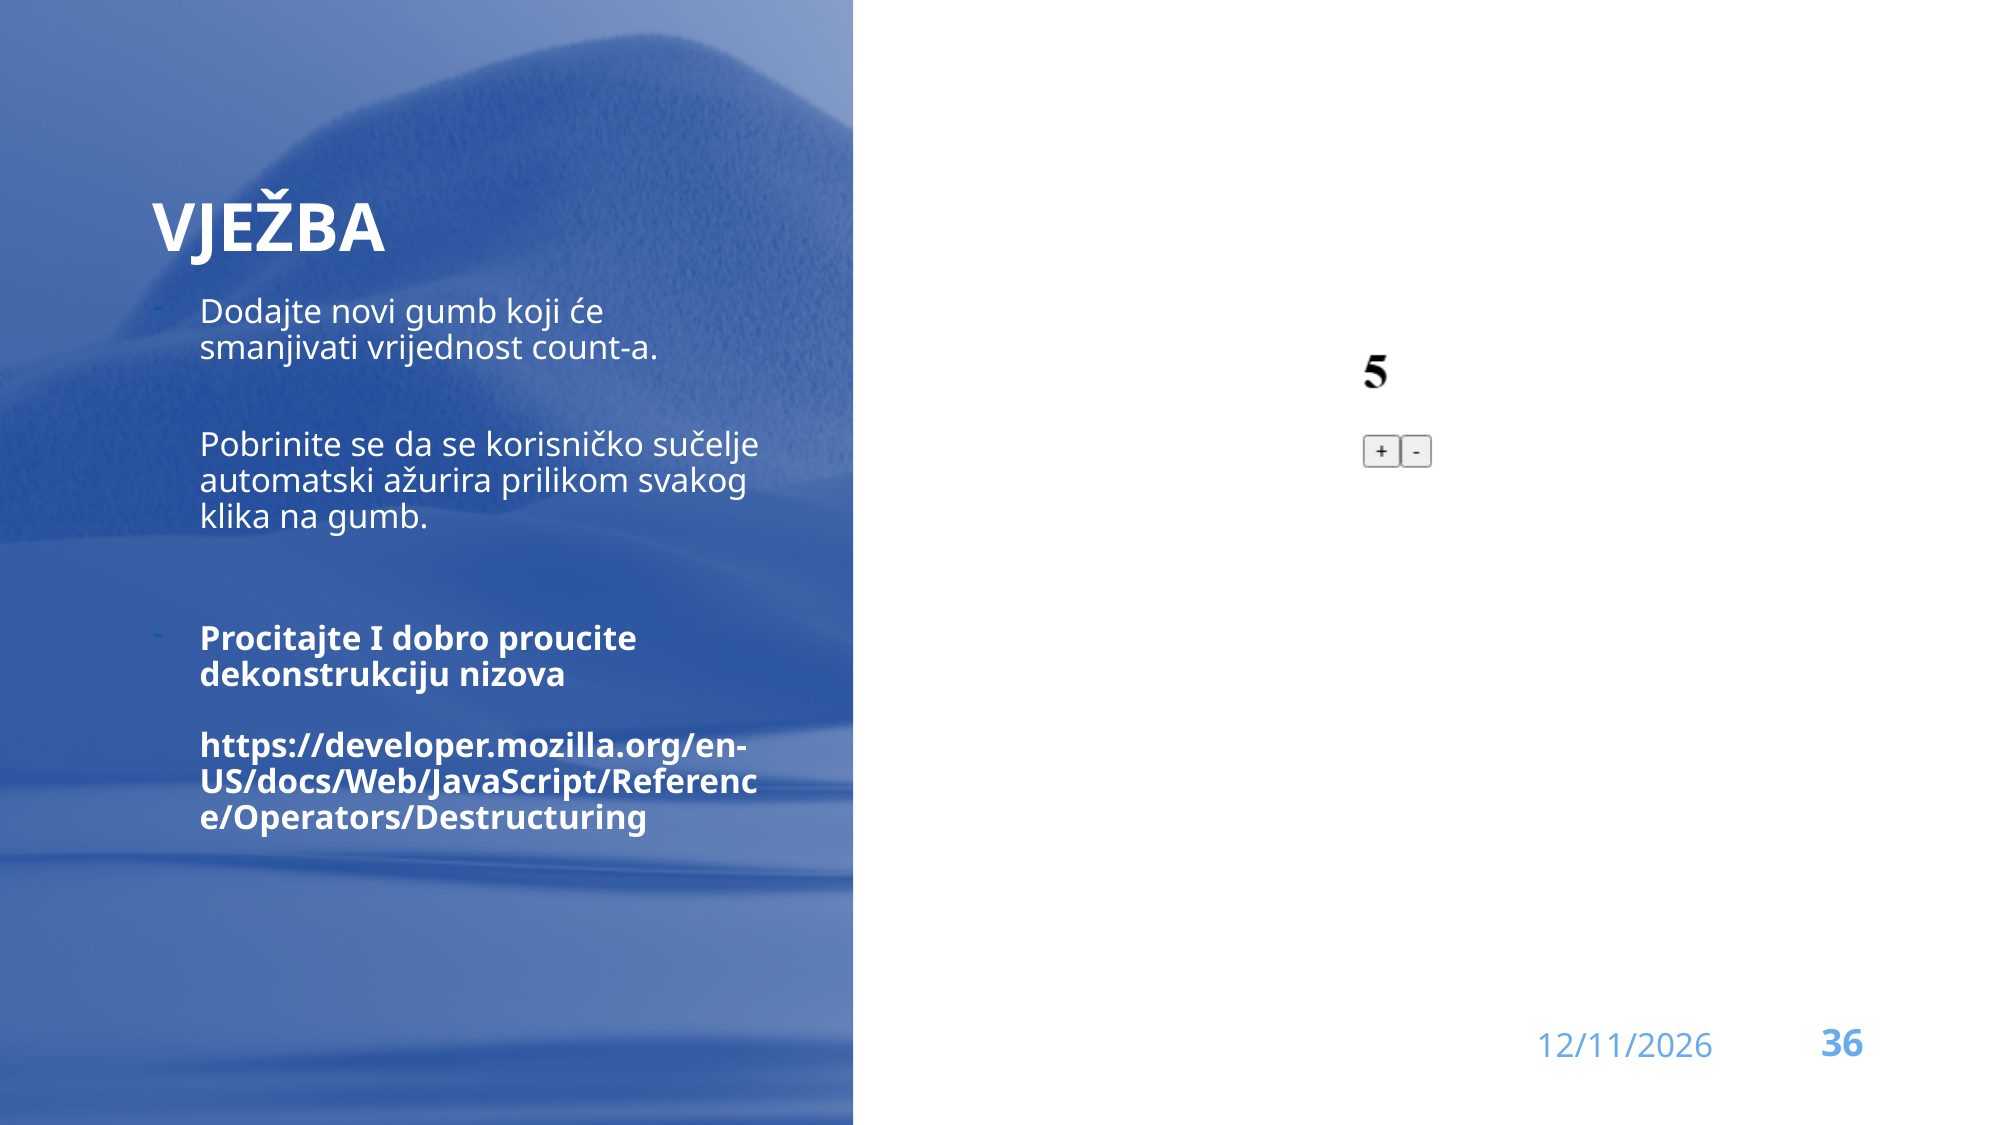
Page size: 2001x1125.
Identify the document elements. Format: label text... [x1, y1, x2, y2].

picture [0, 0, 854, 1125]
picture [1353, 321, 1454, 482]
list Dodajte novi gumb koji će smanjivati vrijednost count-a. Pobrinite se da se korisničko sučelje automatski ažurira prilikom svakog klika na gumb. Procitajte I dobro proucite dekonstrukciju nizova https://developer.mozilla.org/en-US/docs/Web/JavaScript/Reference/Operators/Destructuring [137, 287, 783, 1061]
title VJEžba [137, 161, 783, 273]
